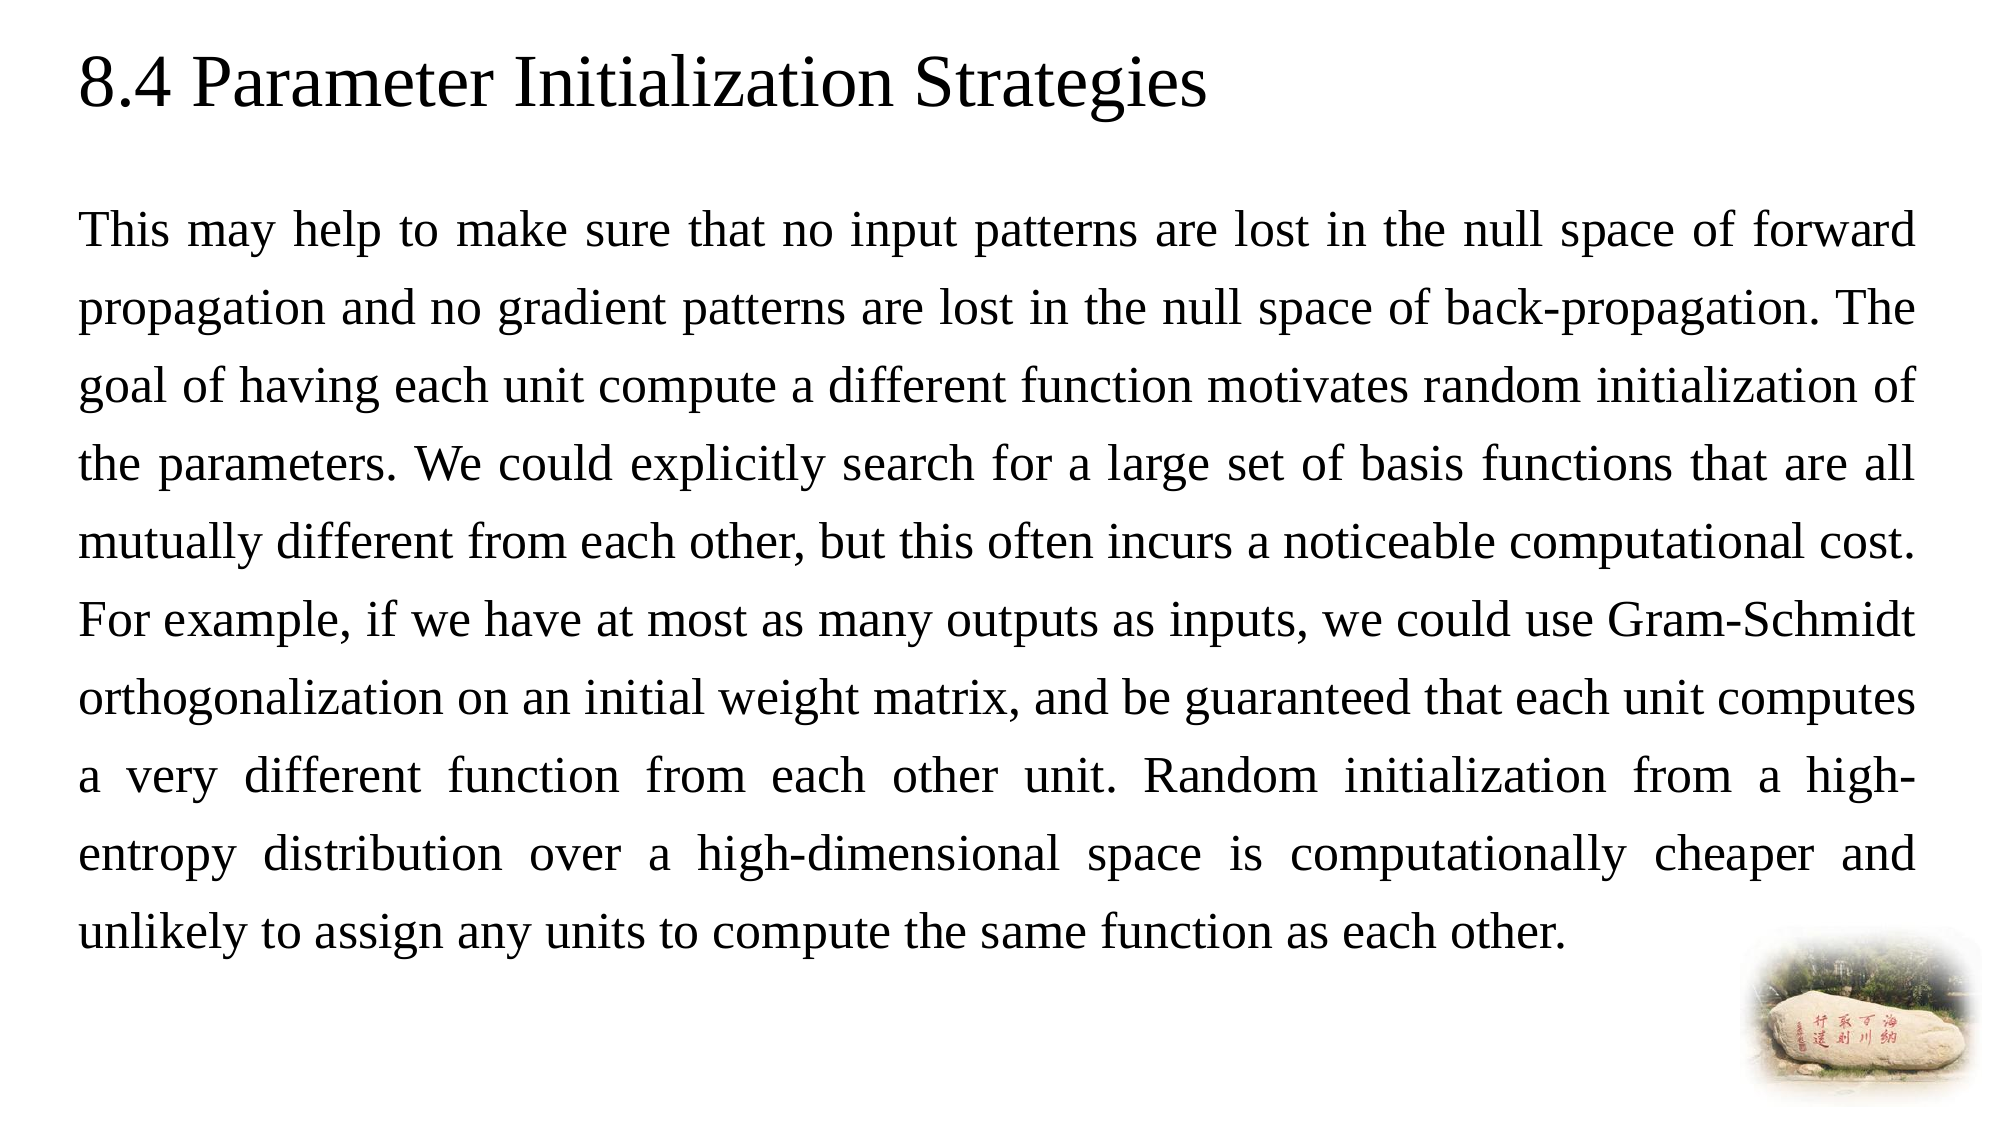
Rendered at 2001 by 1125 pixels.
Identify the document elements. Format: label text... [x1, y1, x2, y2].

title 8.4 Parameter Initialization Strategies [63, 21, 1936, 142]
picture [1740, 922, 1985, 1107]
list This may help to make sure that no input patterns are lost in the null space of forward propagation and no gradient patterns are lost in the null space of back-propagation. The goal of having each unit compute a different function motivates random initialization of the parameters. We could explicitly search for a large set of basis functions that are all mutually different from each other, but this often incurs a noticeable computational cost. For example, if we have at most as many outputs as inputs, we could use Gram-Schmidt orthogonalization on an initial weight matrix, and be guaranteed that each unit computes a very different function from each other unit. Random initialization from a high-entropy distribution over a high-dimensional space is computationally cheaper and unlikely to assign any units to compute the same function as each other. [63, 171, 1936, 1014]
